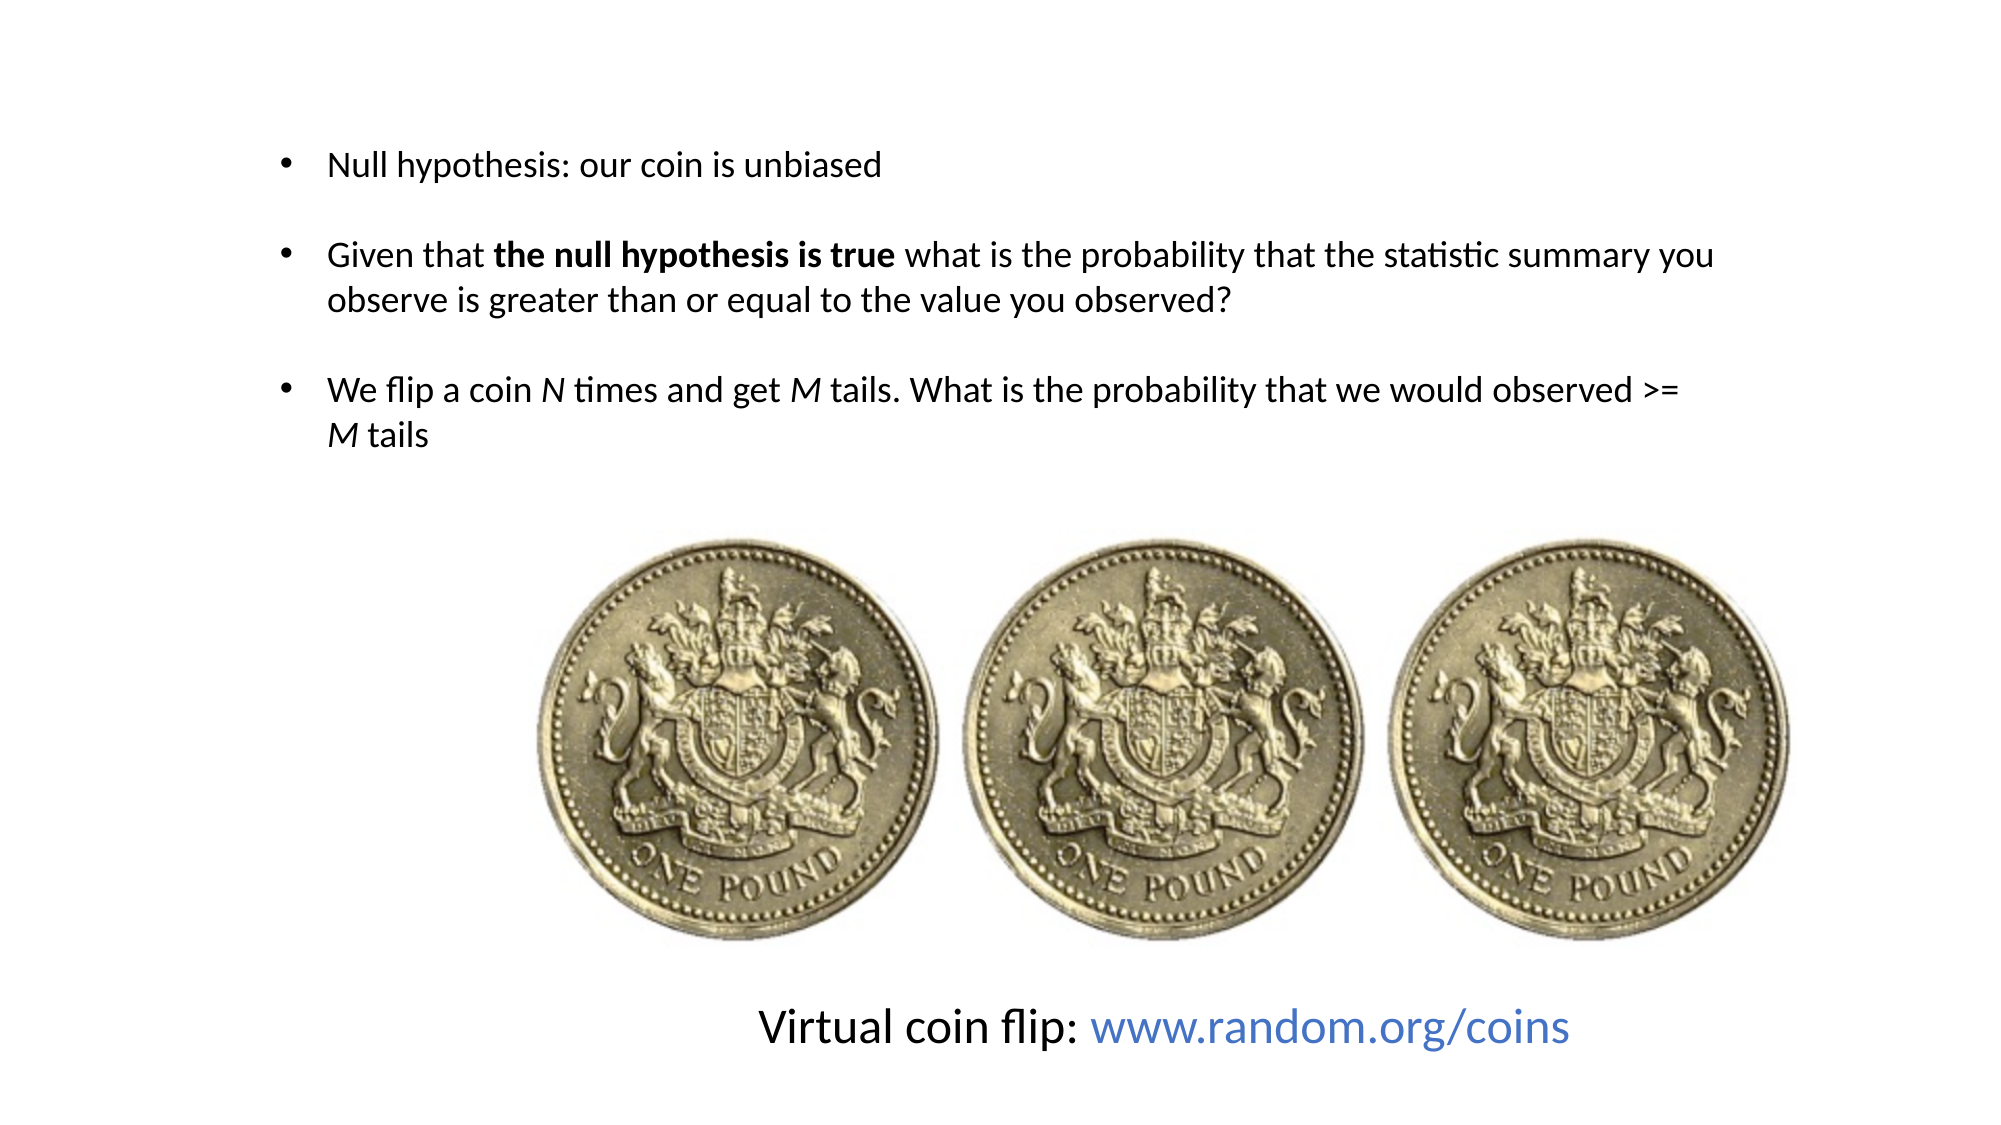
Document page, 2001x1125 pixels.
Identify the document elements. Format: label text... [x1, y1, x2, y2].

picture [514, 507, 1815, 975]
text_box Virtual coin flip: www.random.org/coins [322, 992, 2000, 1125]
text_box Null hypothesis: our coin is unbiased Given that the null hypothesis is true what is the probability that the statistic summary you observe is greater than or equal to the value you observed? We flip a coin N times and get M tails. What is the probability that we would observed >= M tails [265, 132, 1735, 553]
